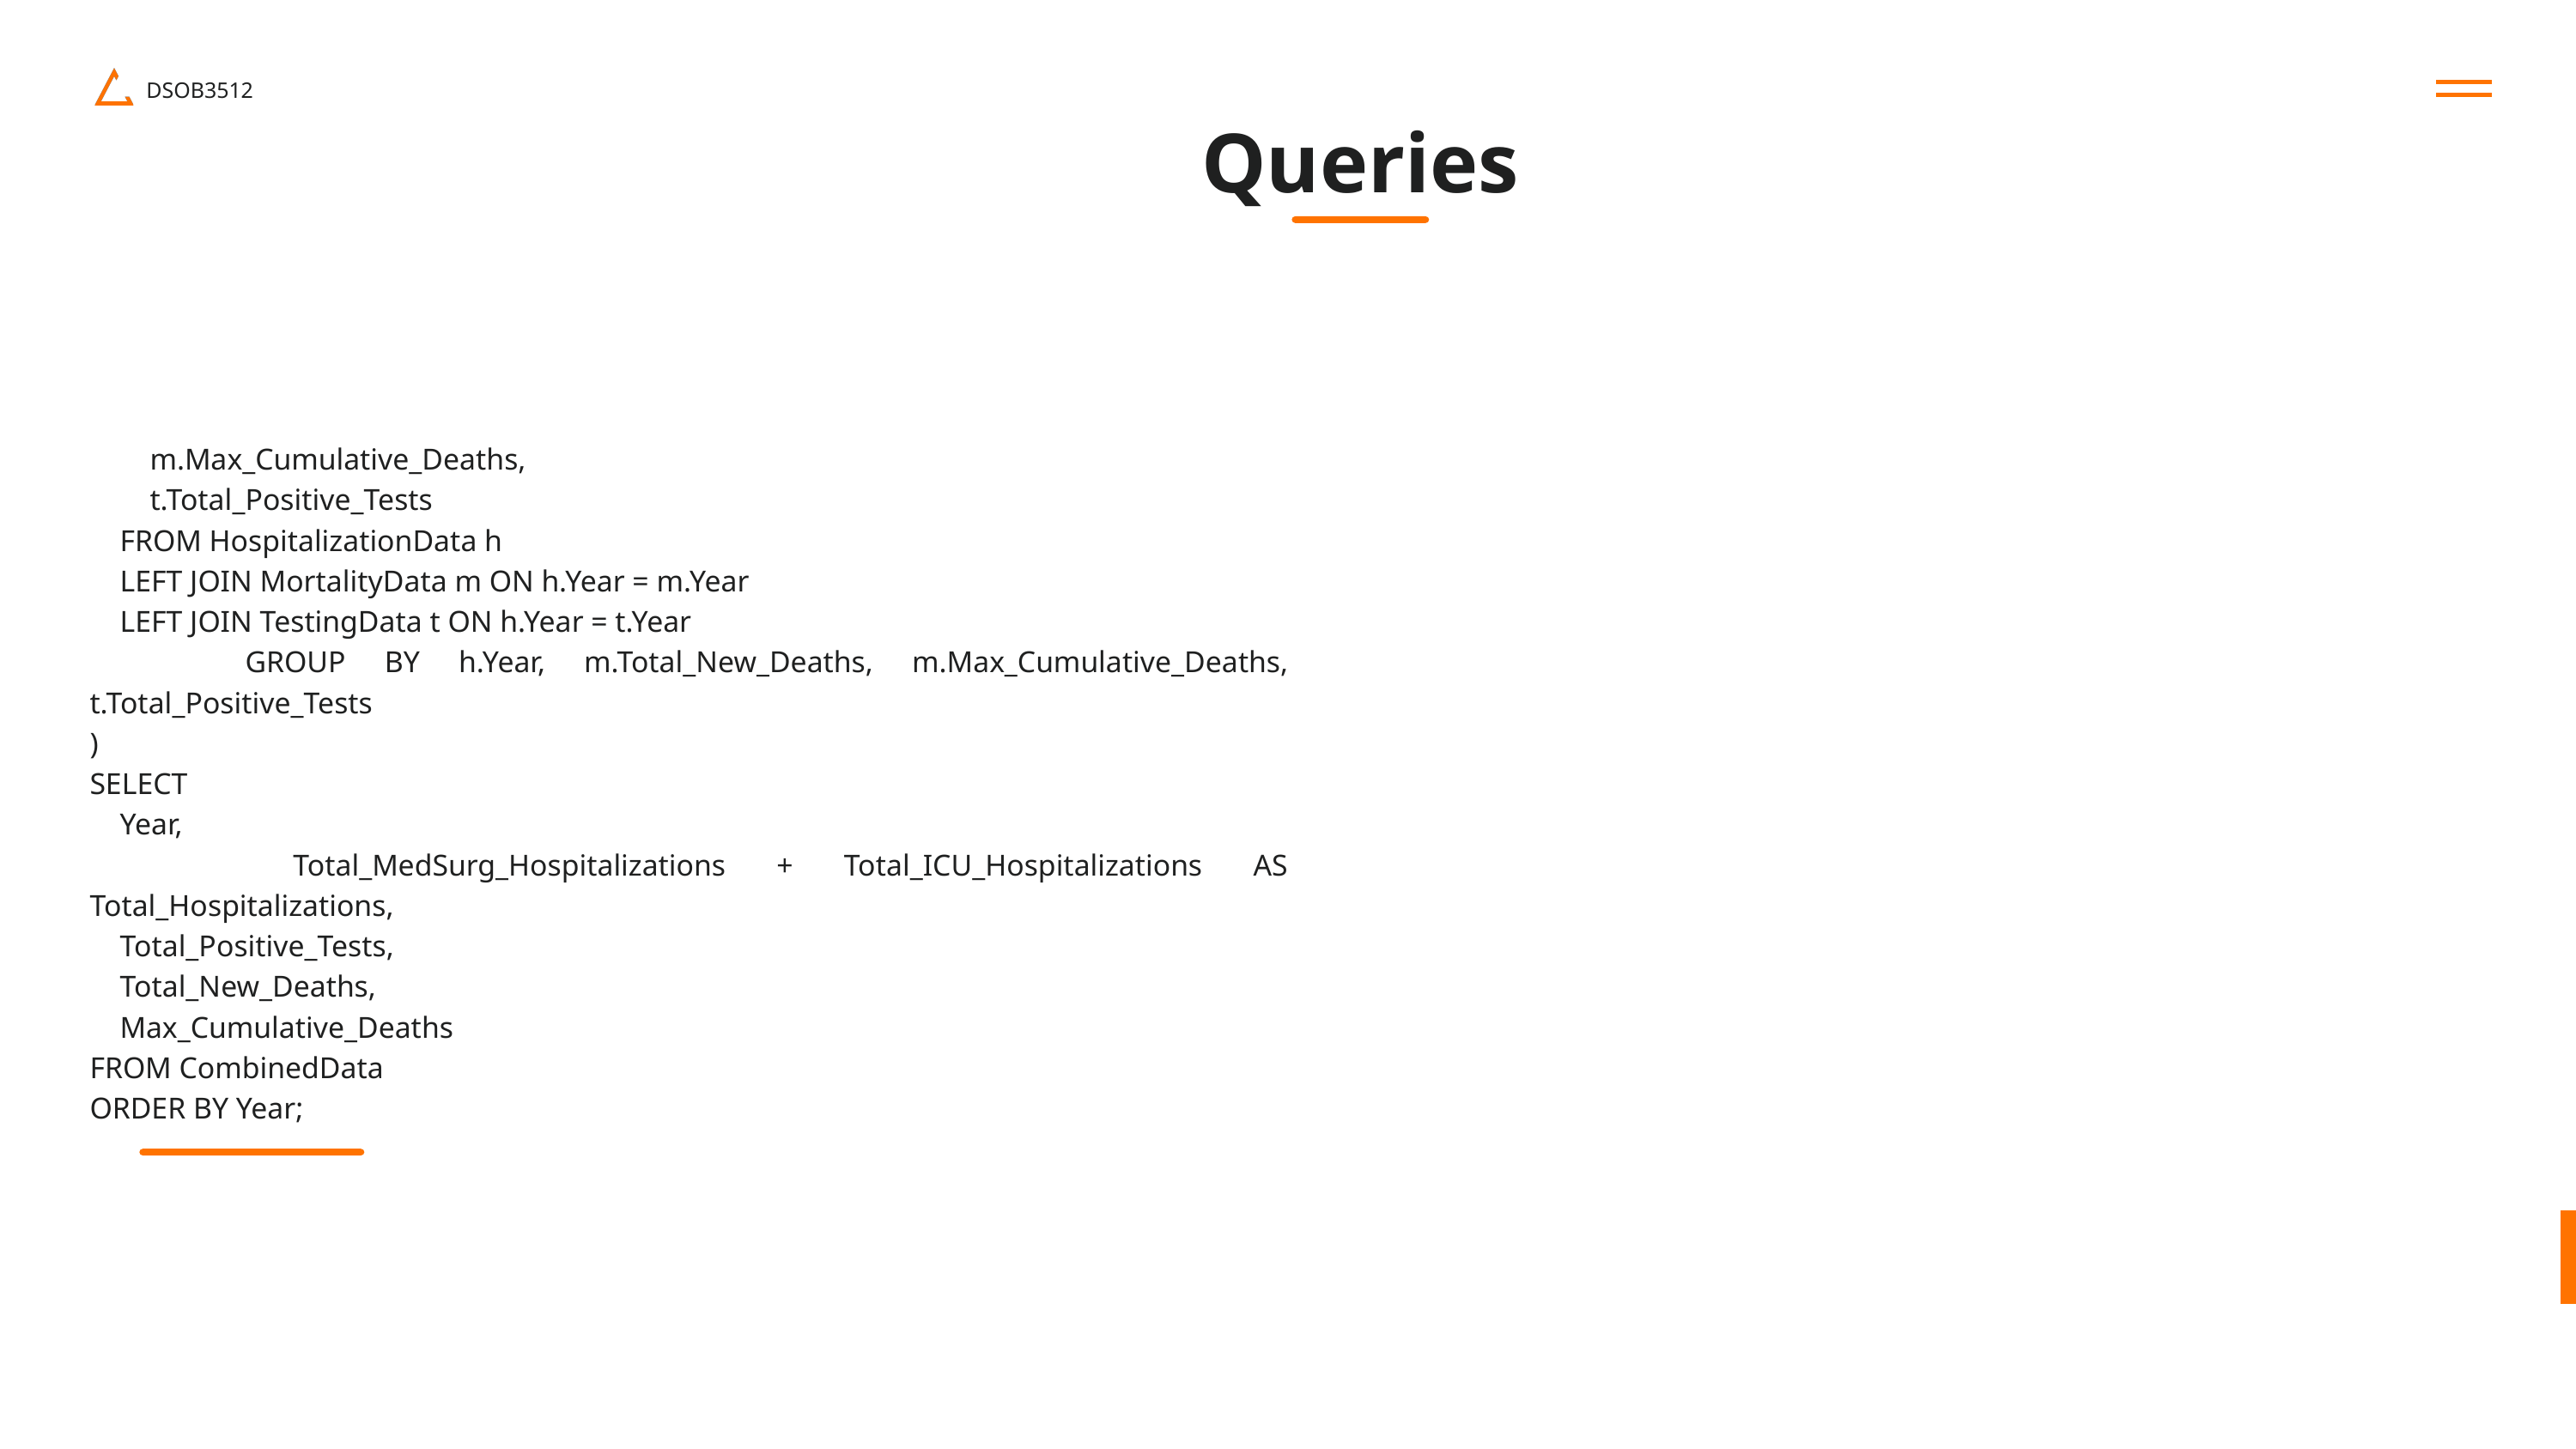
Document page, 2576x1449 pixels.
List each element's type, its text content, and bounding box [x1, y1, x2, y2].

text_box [2560, 1210, 2576, 1304]
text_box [2435, 92, 2493, 97]
text_box [94, 68, 134, 106]
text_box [139, 1148, 365, 1156]
text_box DSOB3512 [146, 72, 365, 103]
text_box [2435, 79, 2493, 84]
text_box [1291, 215, 1430, 223]
text_box Queries [183, 112, 2537, 209]
text_box m.Max_Cumulative_Deaths, t.Total_Positive_Tests FROM HospitalizationData h LEFT JOIN MortalityData m ON h.Year = m.Year LEFT JOIN TestingData t ON h.Year = t.Year GROUP BY h.Year, m.Total_New_Deaths, m.Max_Cumulative_Deaths, t.Total_Positive_Tests ) SELECT Year, Total_MedSurg_Hospitalizations + Total_ICU_Hospitalizations AS Total_Hospitalizations, Total_Positive_Tests, Total_New_Deaths, Max_Cumulative_Deaths FROM CombinedData ORDER BY Year; [89, 435, 1288, 1166]
